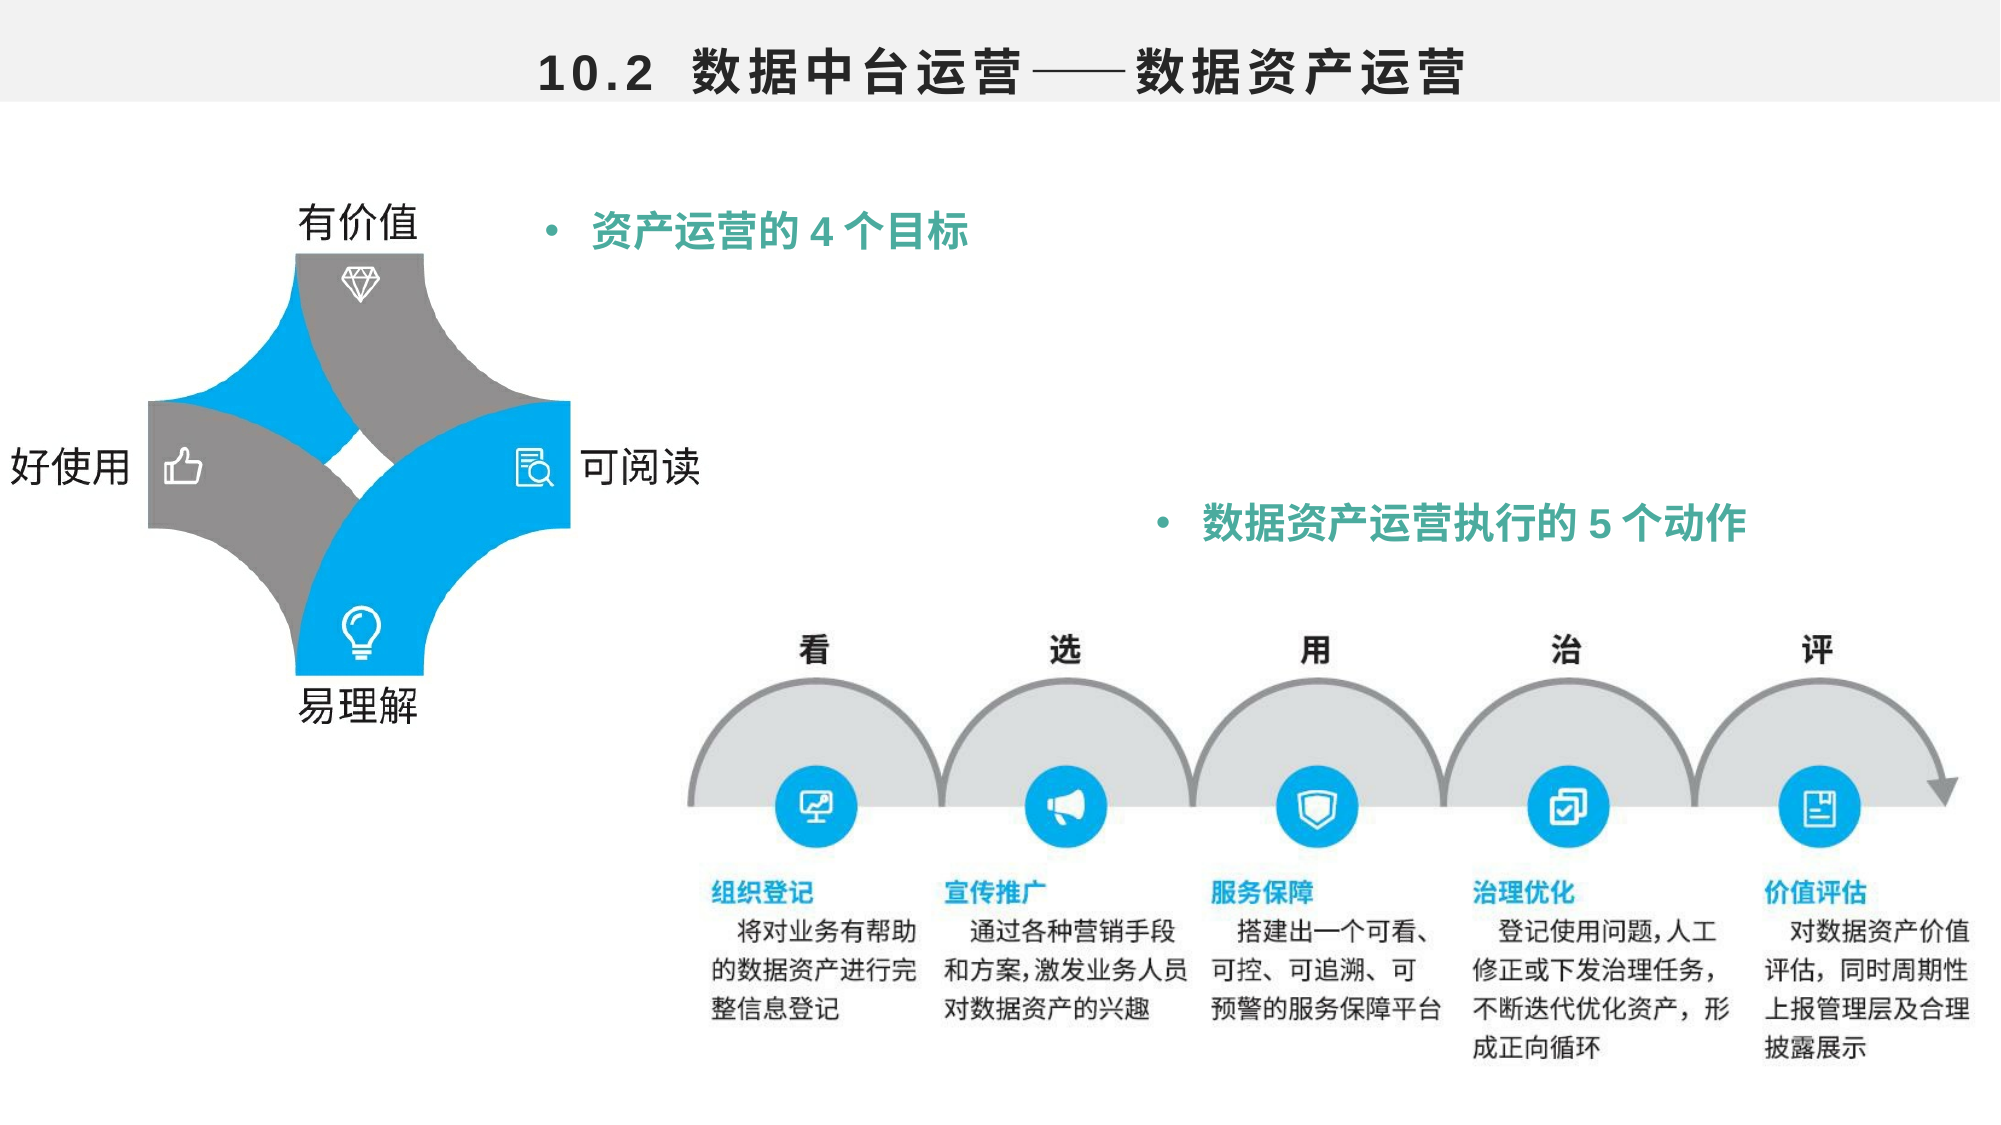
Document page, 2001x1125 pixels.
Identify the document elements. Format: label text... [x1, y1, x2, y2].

text_box 数据资产运营执行的5个动作 [1066, 464, 1771, 555]
text_box 资产运营的4个目标 [736, 172, 1137, 263]
picture [0, 172, 1980, 1076]
text_box 10.2 数据中台运营——数据资产运营 [200, 14, 1804, 137]
text_box [0, 0, 2000, 103]
